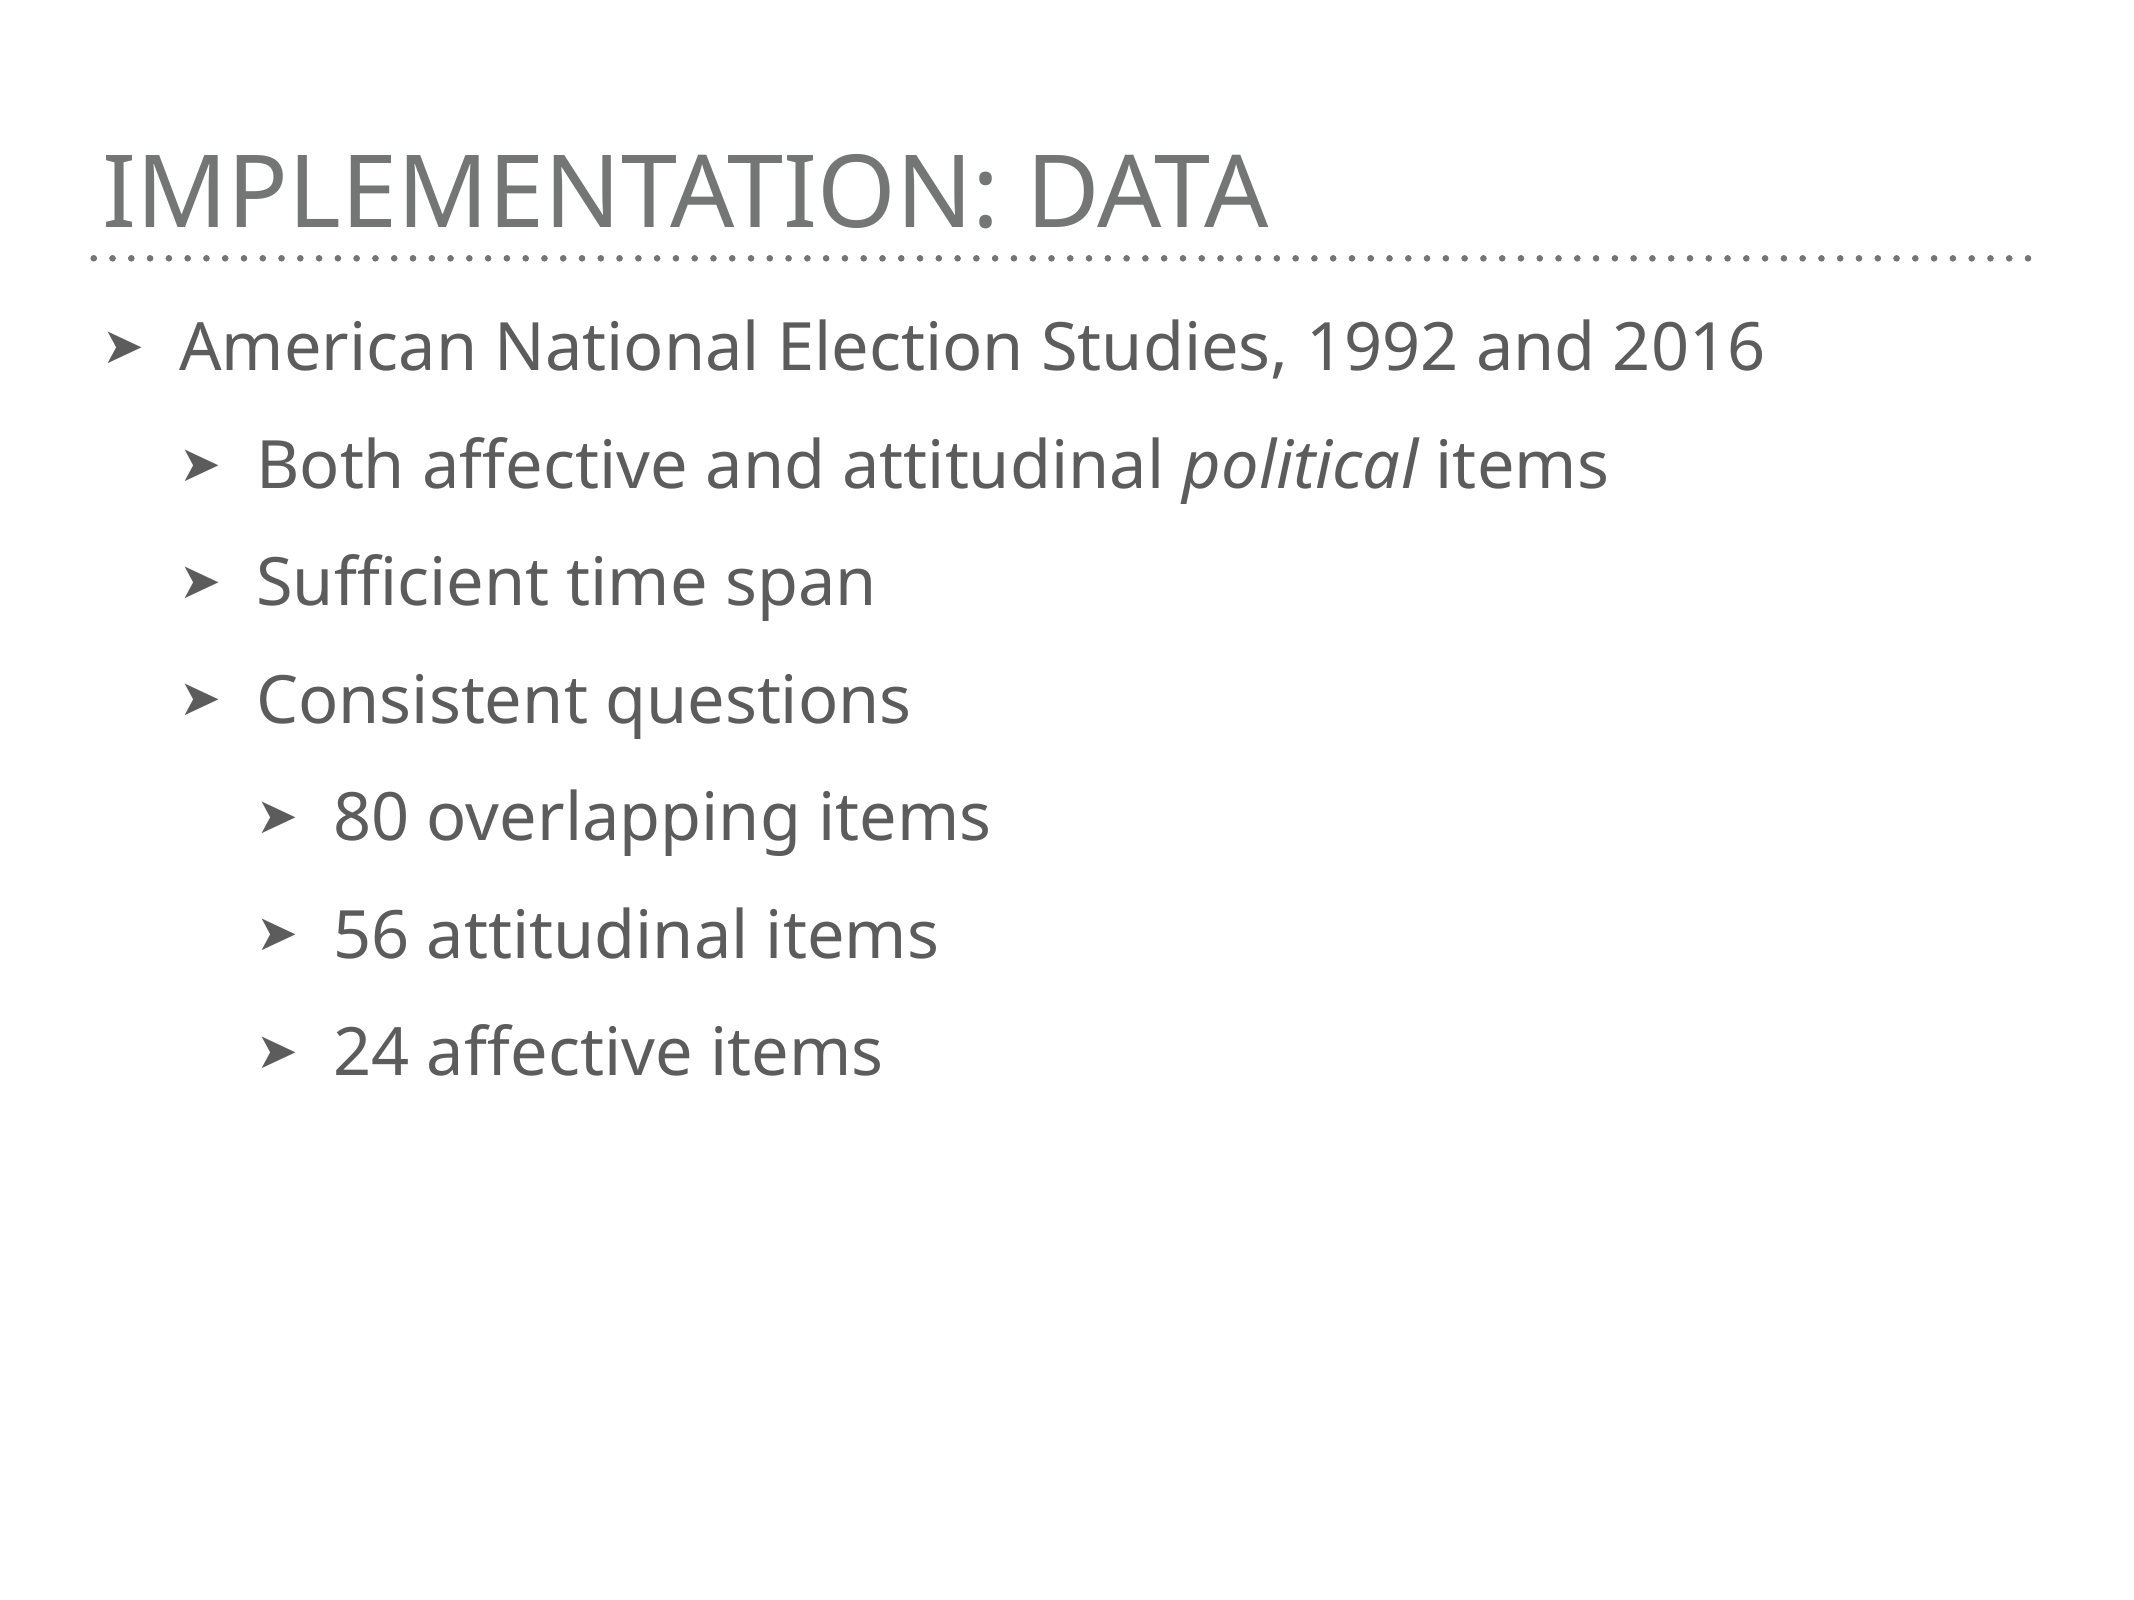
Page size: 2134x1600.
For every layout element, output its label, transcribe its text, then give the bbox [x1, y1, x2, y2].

title Implementation: Data [93, 118, 2041, 238]
list American National Election Studies, 1992 and 2016 Both affective and attitudinal political items Sufficient time span Consistent questions 80 overlapping items 56 attitudinal items 24 affective items [93, 295, 2041, 1482]
